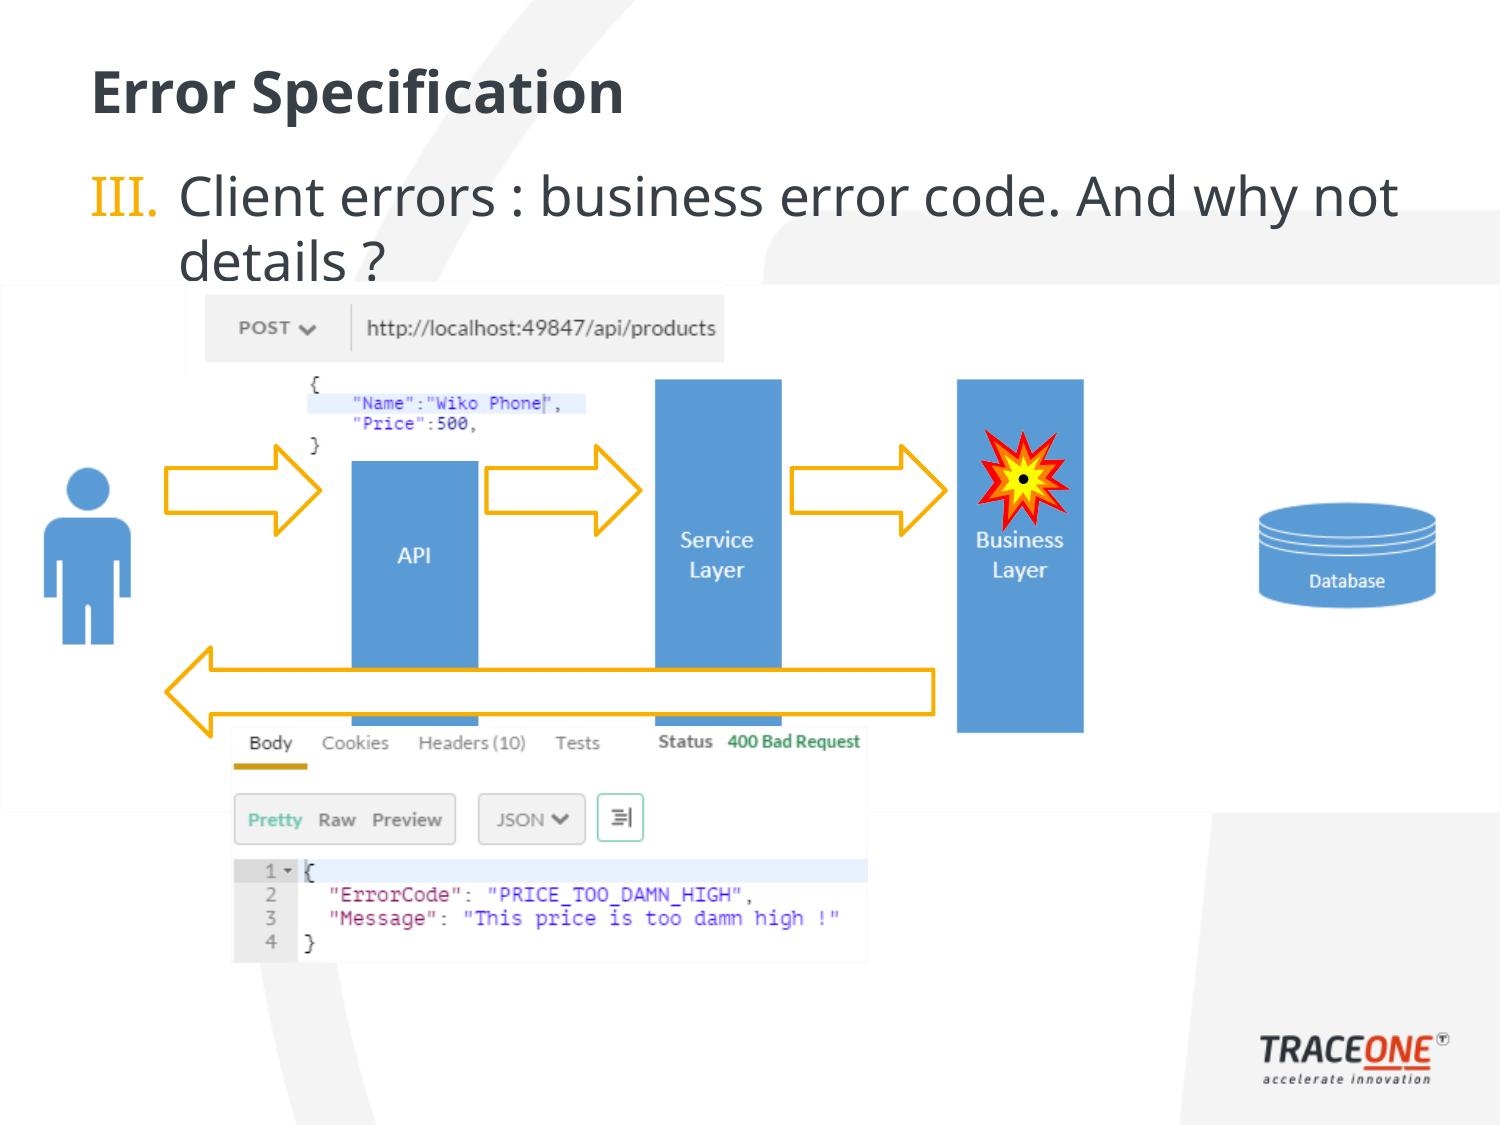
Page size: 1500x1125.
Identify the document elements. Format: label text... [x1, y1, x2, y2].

list Client errors : business error code. And why not details ? [75, 153, 1425, 282]
title Error Specification [75, 45, 1425, 135]
picture [0, 0, 1500, 1125]
